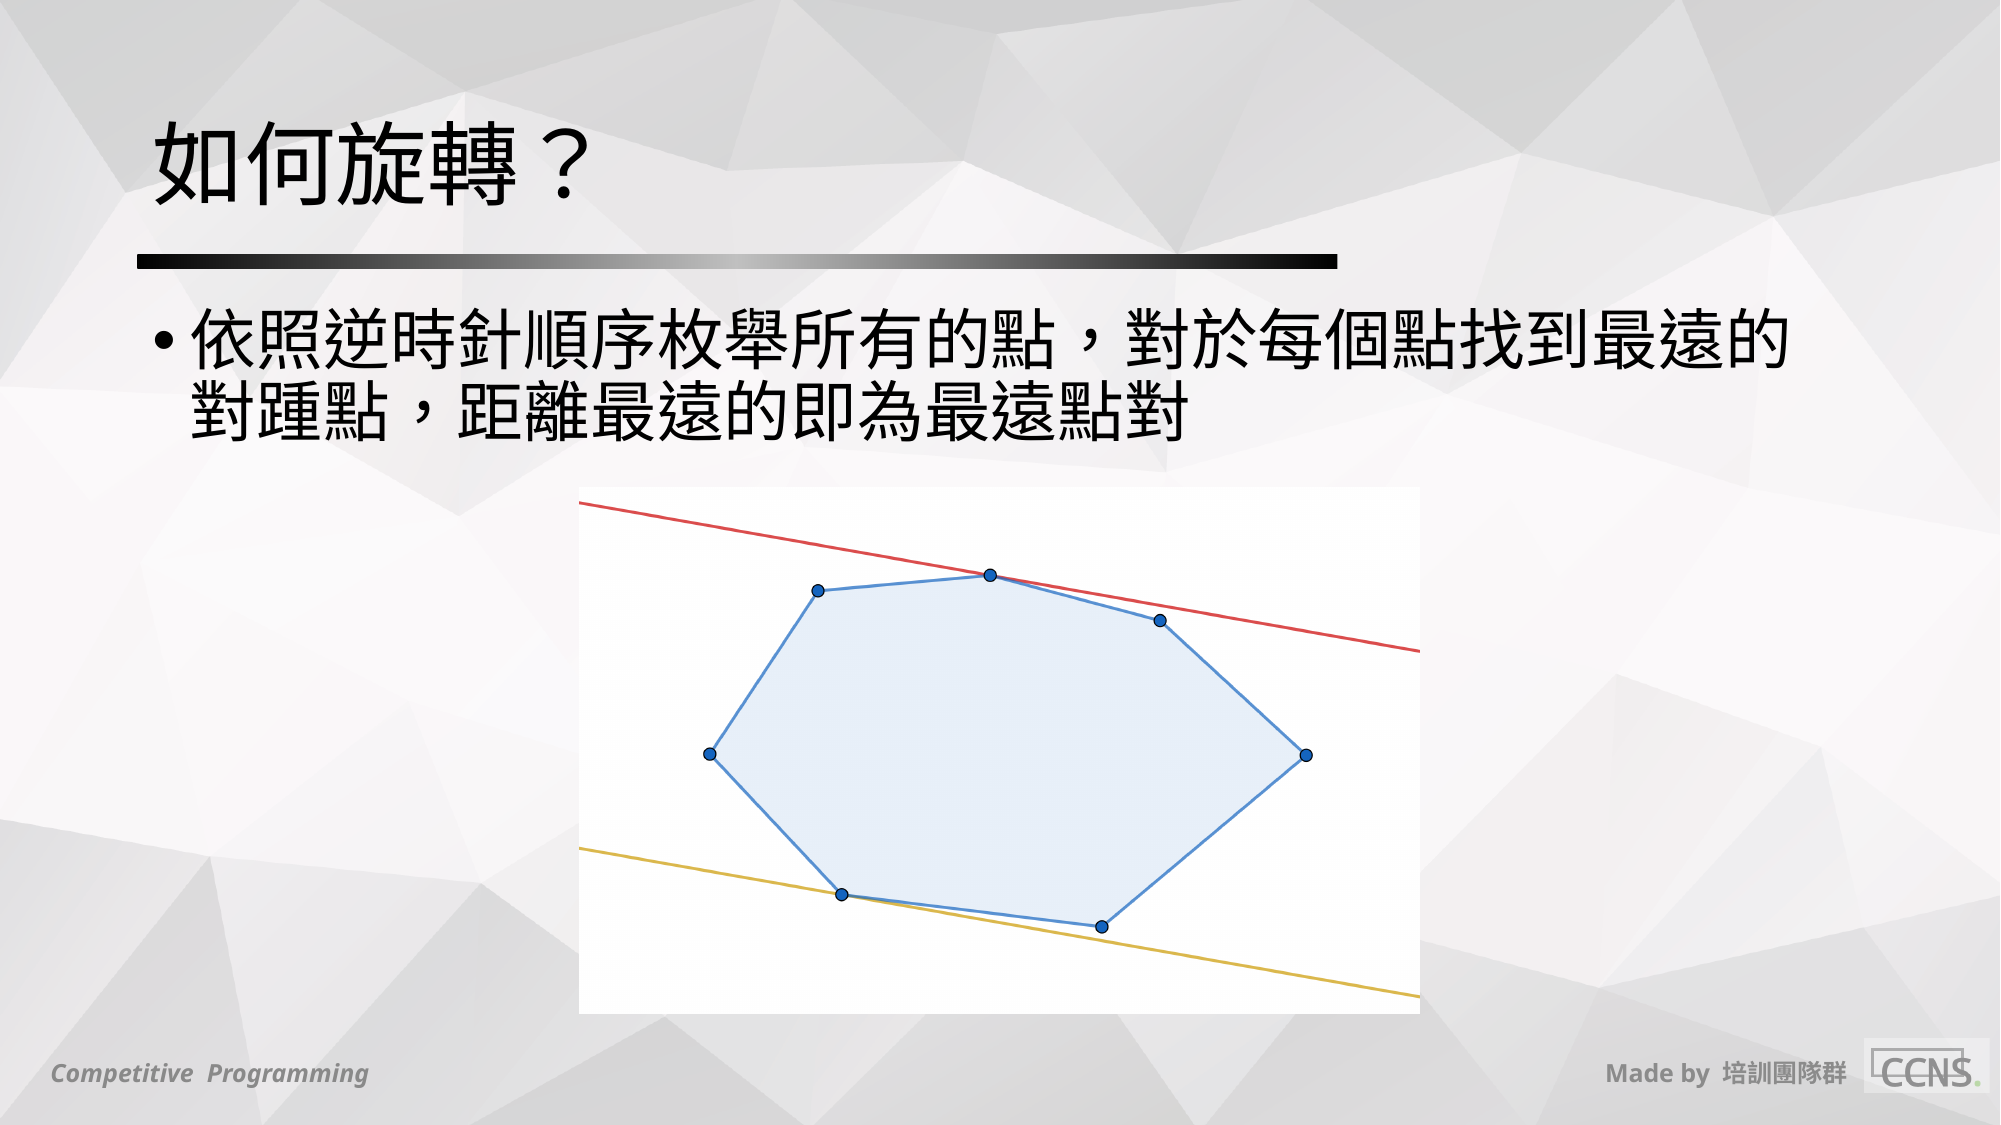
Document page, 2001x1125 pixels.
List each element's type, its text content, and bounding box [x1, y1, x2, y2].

title 如何旋轉？ [137, 59, 1863, 278]
picture [0, 0, 2000, 1125]
list 依照逆時針順序枚舉所有的點，對於每個點找到最遠的對踵點，距離最遠的即為最遠點對 [137, 299, 1863, 1014]
